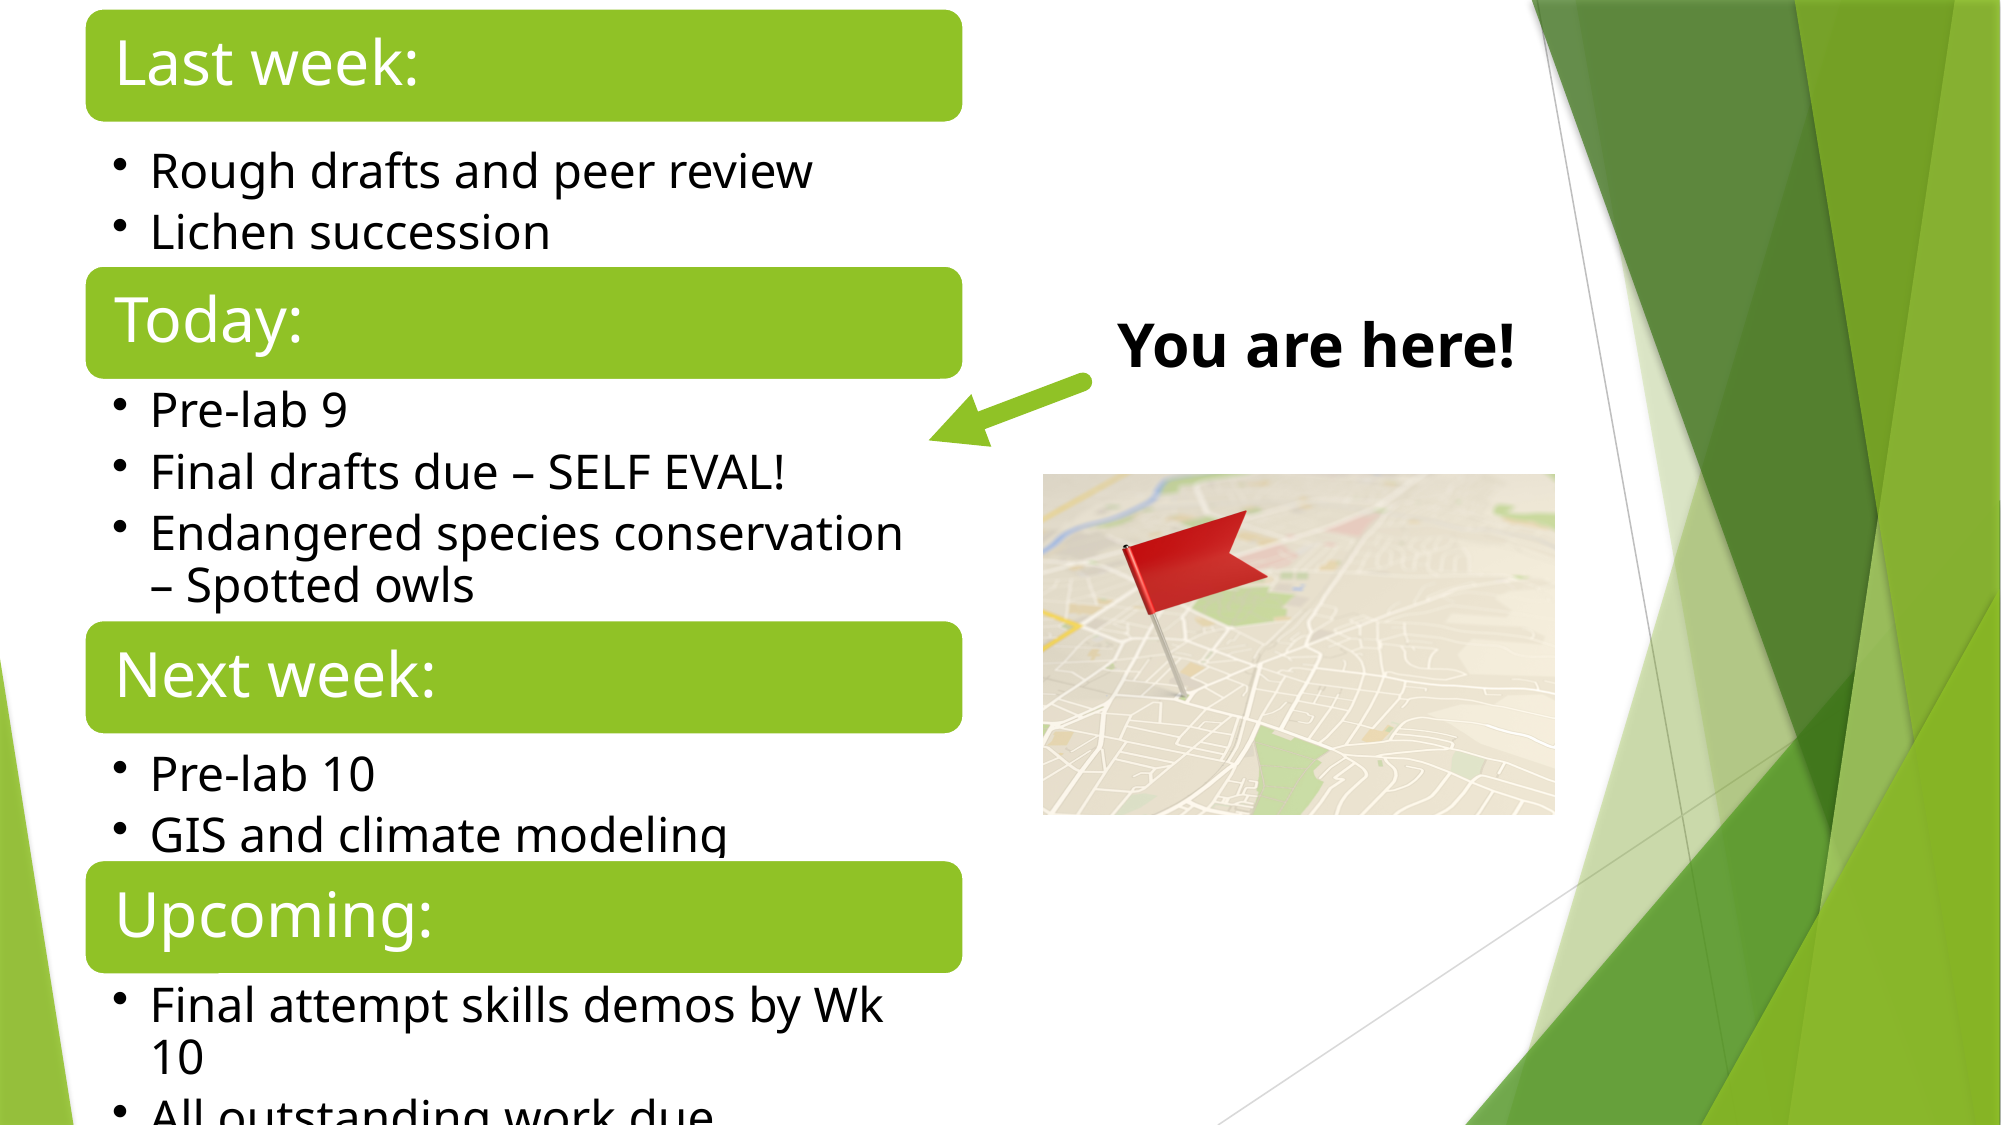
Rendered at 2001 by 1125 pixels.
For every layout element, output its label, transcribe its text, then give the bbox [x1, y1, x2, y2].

text_box You are here! [1103, 299, 1555, 388]
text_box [928, 381, 1084, 441]
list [83, 0, 965, 1125]
picture [1042, 473, 1555, 816]
